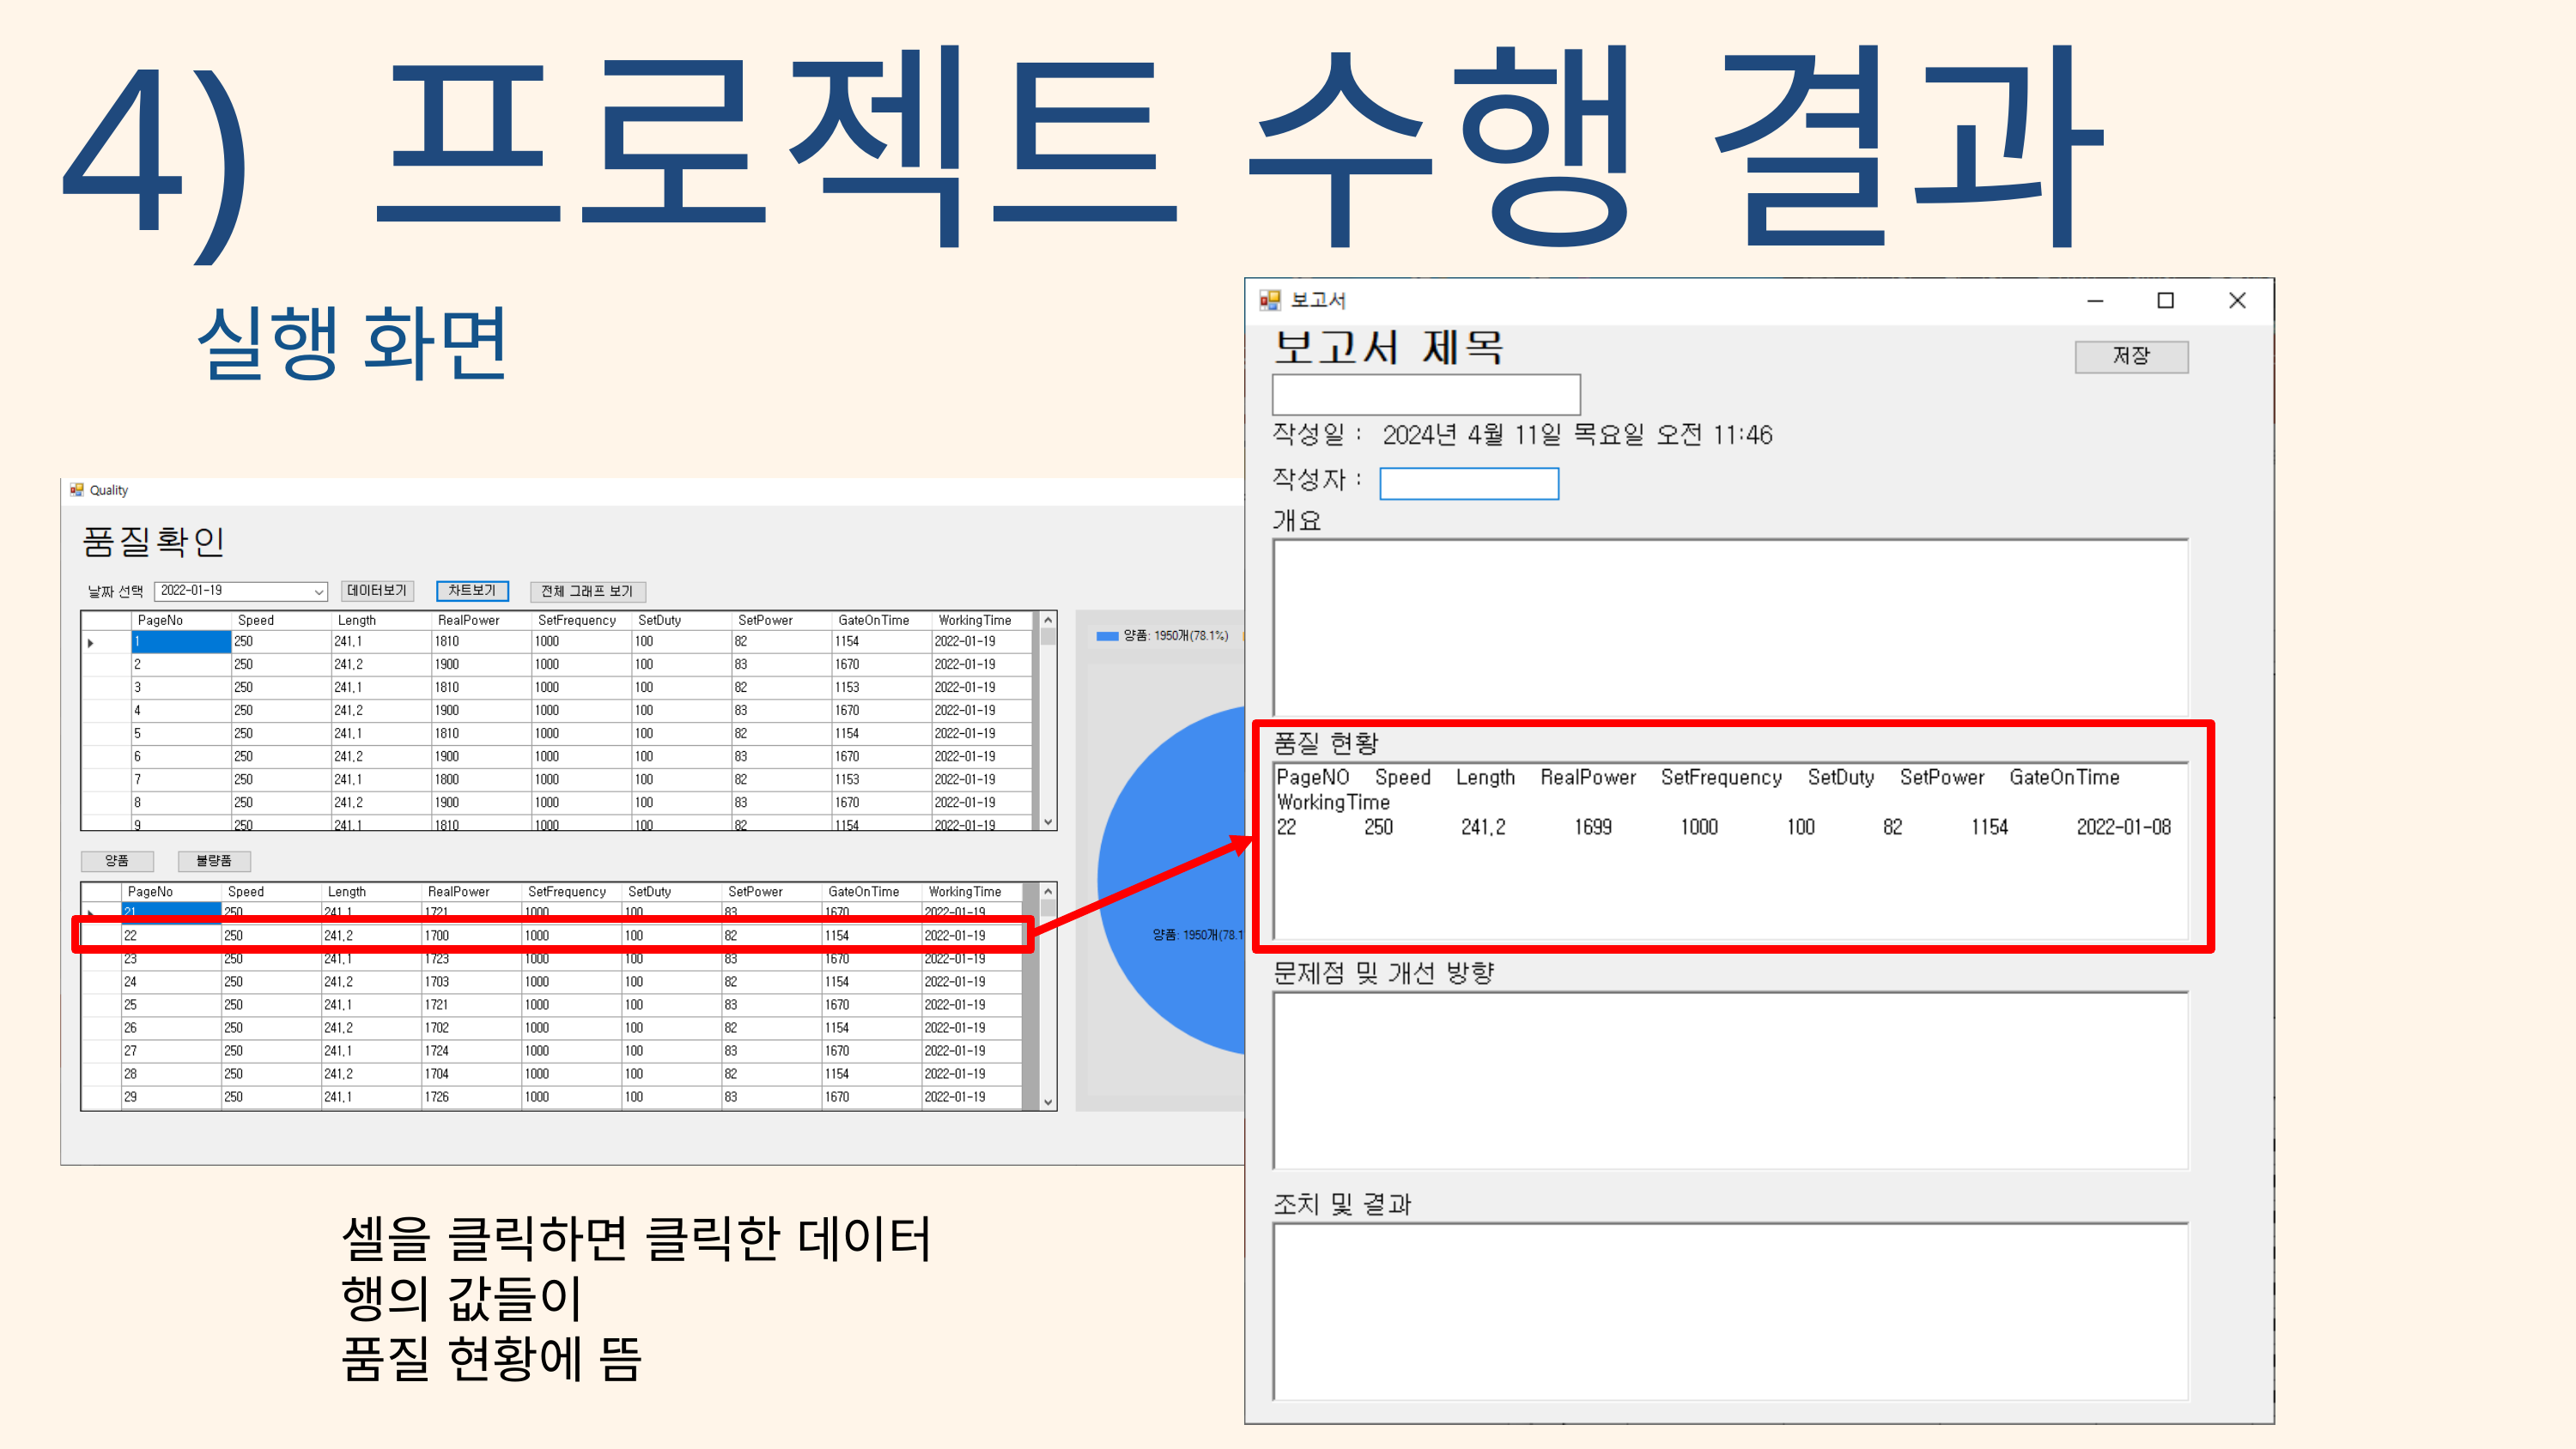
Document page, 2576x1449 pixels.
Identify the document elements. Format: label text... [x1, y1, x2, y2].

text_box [1030, 836, 1256, 935]
text_box 4) 프로젝트 수행 결과 [58, 6, 2254, 276]
picture [60, 277, 2276, 1426]
text_box 실행 화면 [193, 284, 1241, 391]
text_box 셀을 클릭하면 클릭한 데이터 행의 값들이 품질 현황에 뜸 [328, 1201, 978, 1395]
